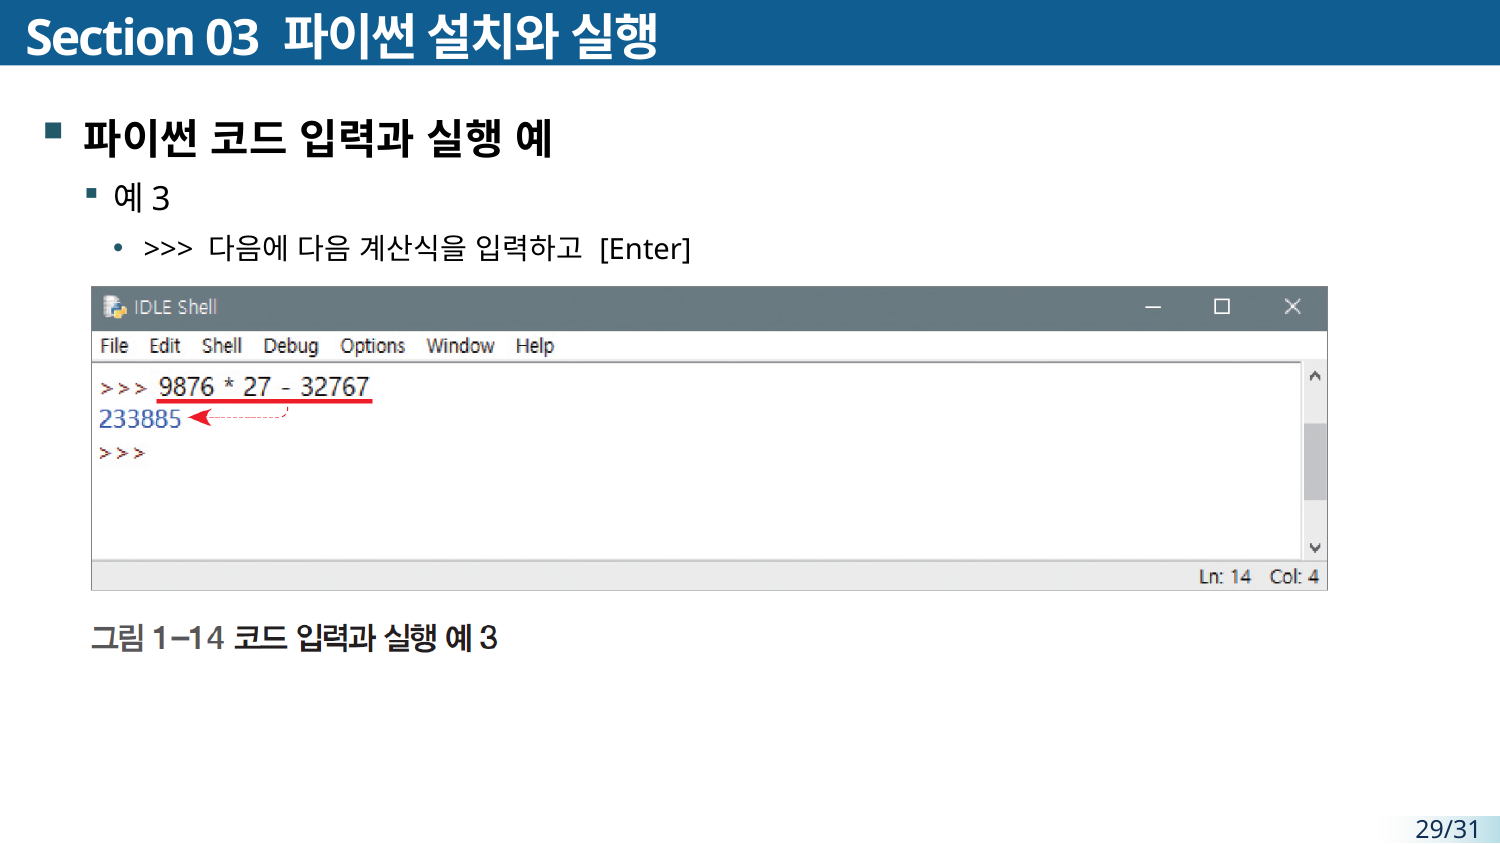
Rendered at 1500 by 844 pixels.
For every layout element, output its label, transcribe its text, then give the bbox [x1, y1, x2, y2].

picture [85, 281, 1334, 671]
title Section 03 파이썬 설치와 실행 [10, 6, 1288, 65]
list 파이썬 코드 입력과 실행 예 예3 >>> 다음에 다음 계산식을 입력하고 [Enter] [10, 95, 1481, 793]
